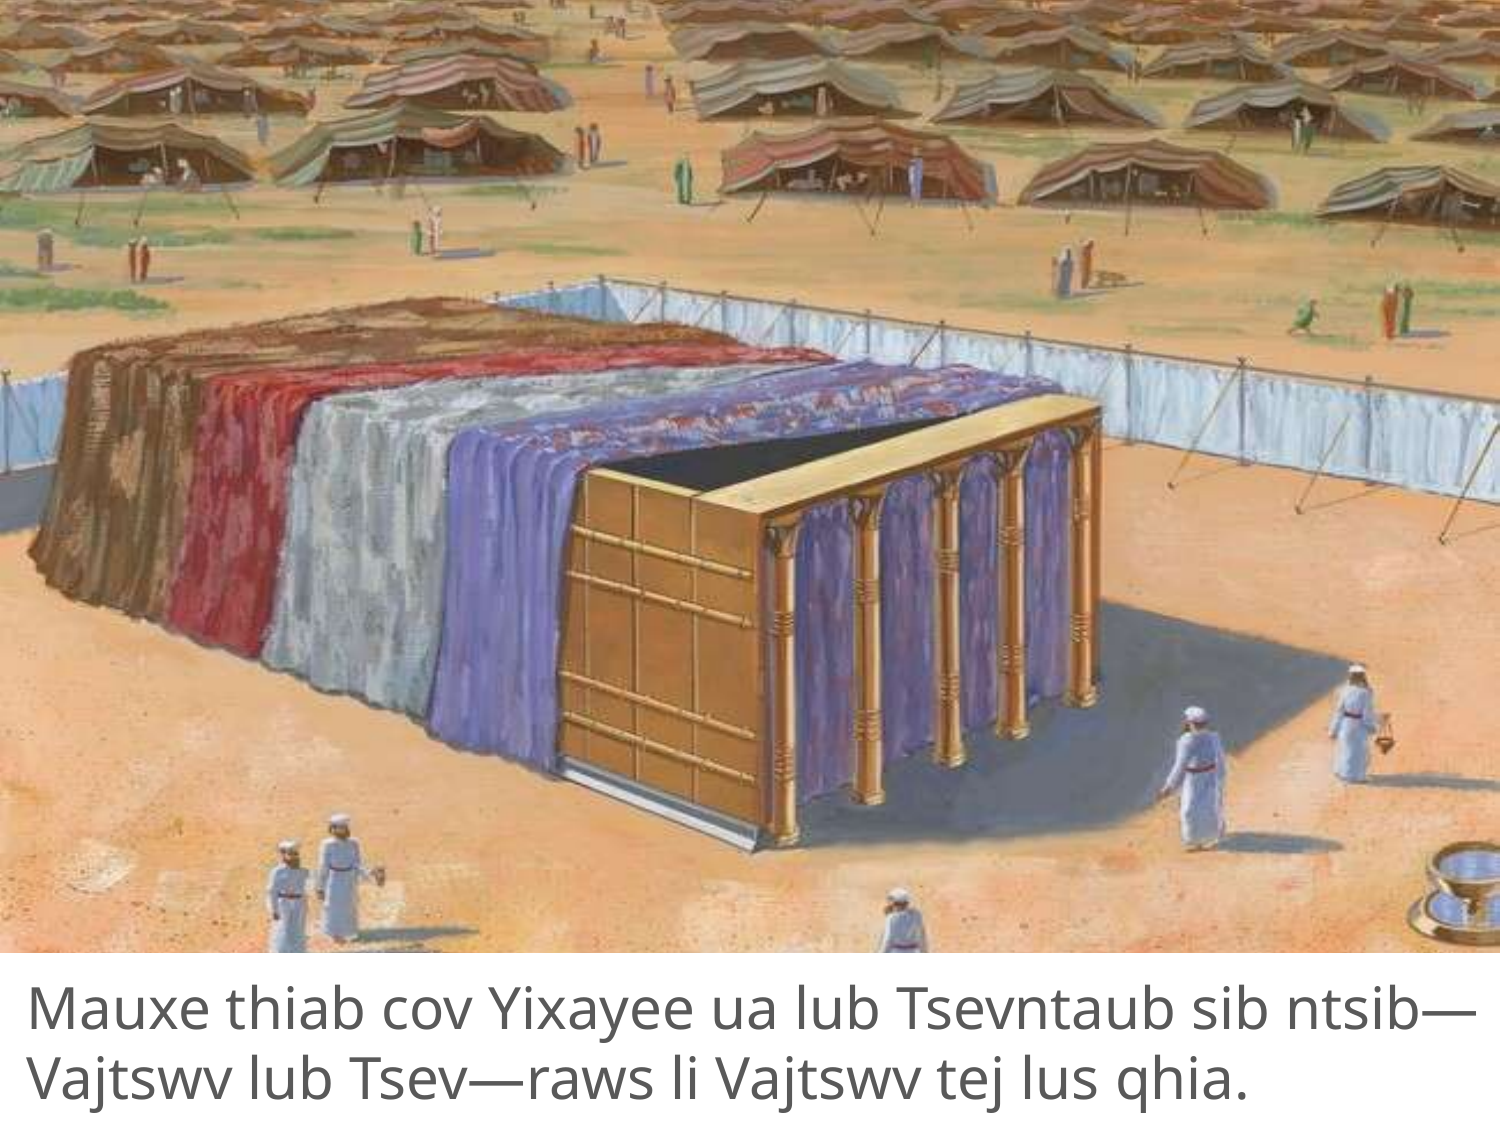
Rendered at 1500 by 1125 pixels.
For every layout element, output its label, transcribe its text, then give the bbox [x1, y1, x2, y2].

text_box Mauxe thiab cov Yixayee ua lub Tsevntaub sib ntsib—Vajtswv lub Tsev—raws li Vajtswv tej lus qhia. [11, 964, 1498, 1119]
picture [0, 0, 1500, 953]
